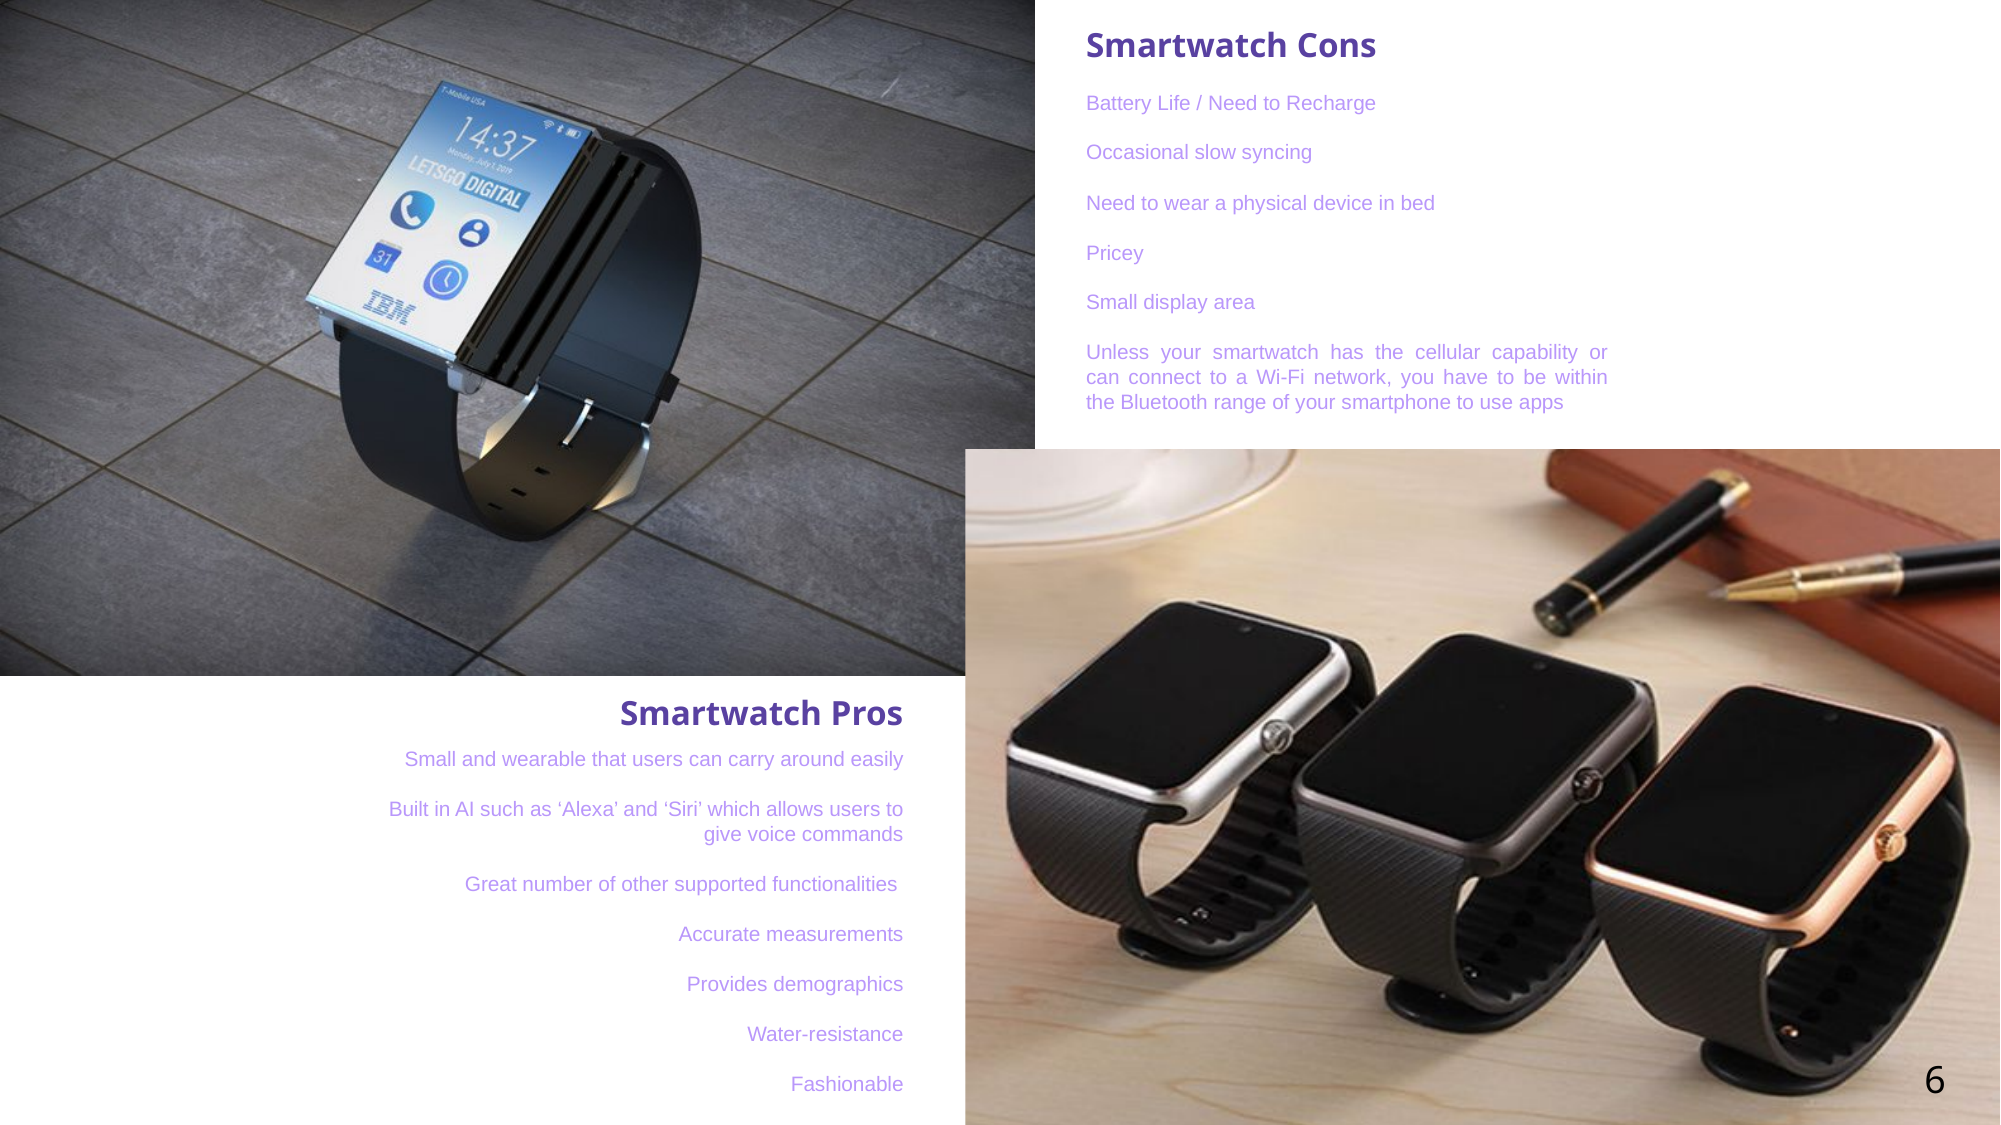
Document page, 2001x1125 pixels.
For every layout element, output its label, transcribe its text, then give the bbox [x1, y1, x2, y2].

text_box Smartwatch Pros [456, 685, 919, 738]
picture [0, 0, 2000, 1125]
text_box Battery Life / Need to Recharge Occasional slow syncing Need to wear a physical device in bed Pricey Small display area Unless your smartwatch has the cellular capability or can connect to a Wi-Fi network, you have to be within the Bluetooth range of your smartphone to use apps [1071, 81, 1623, 422]
text_box Small and wearable that users can carry around easily Built in AI such as ‘Alexa’ and ‘Siri’ which allows users to give voice commands Great number of other supported functionalities Accurate measurements Provides demographics Water-resistance Fashionable [366, 738, 919, 1104]
text_box Smartwatch Cons [1071, 16, 1481, 71]
